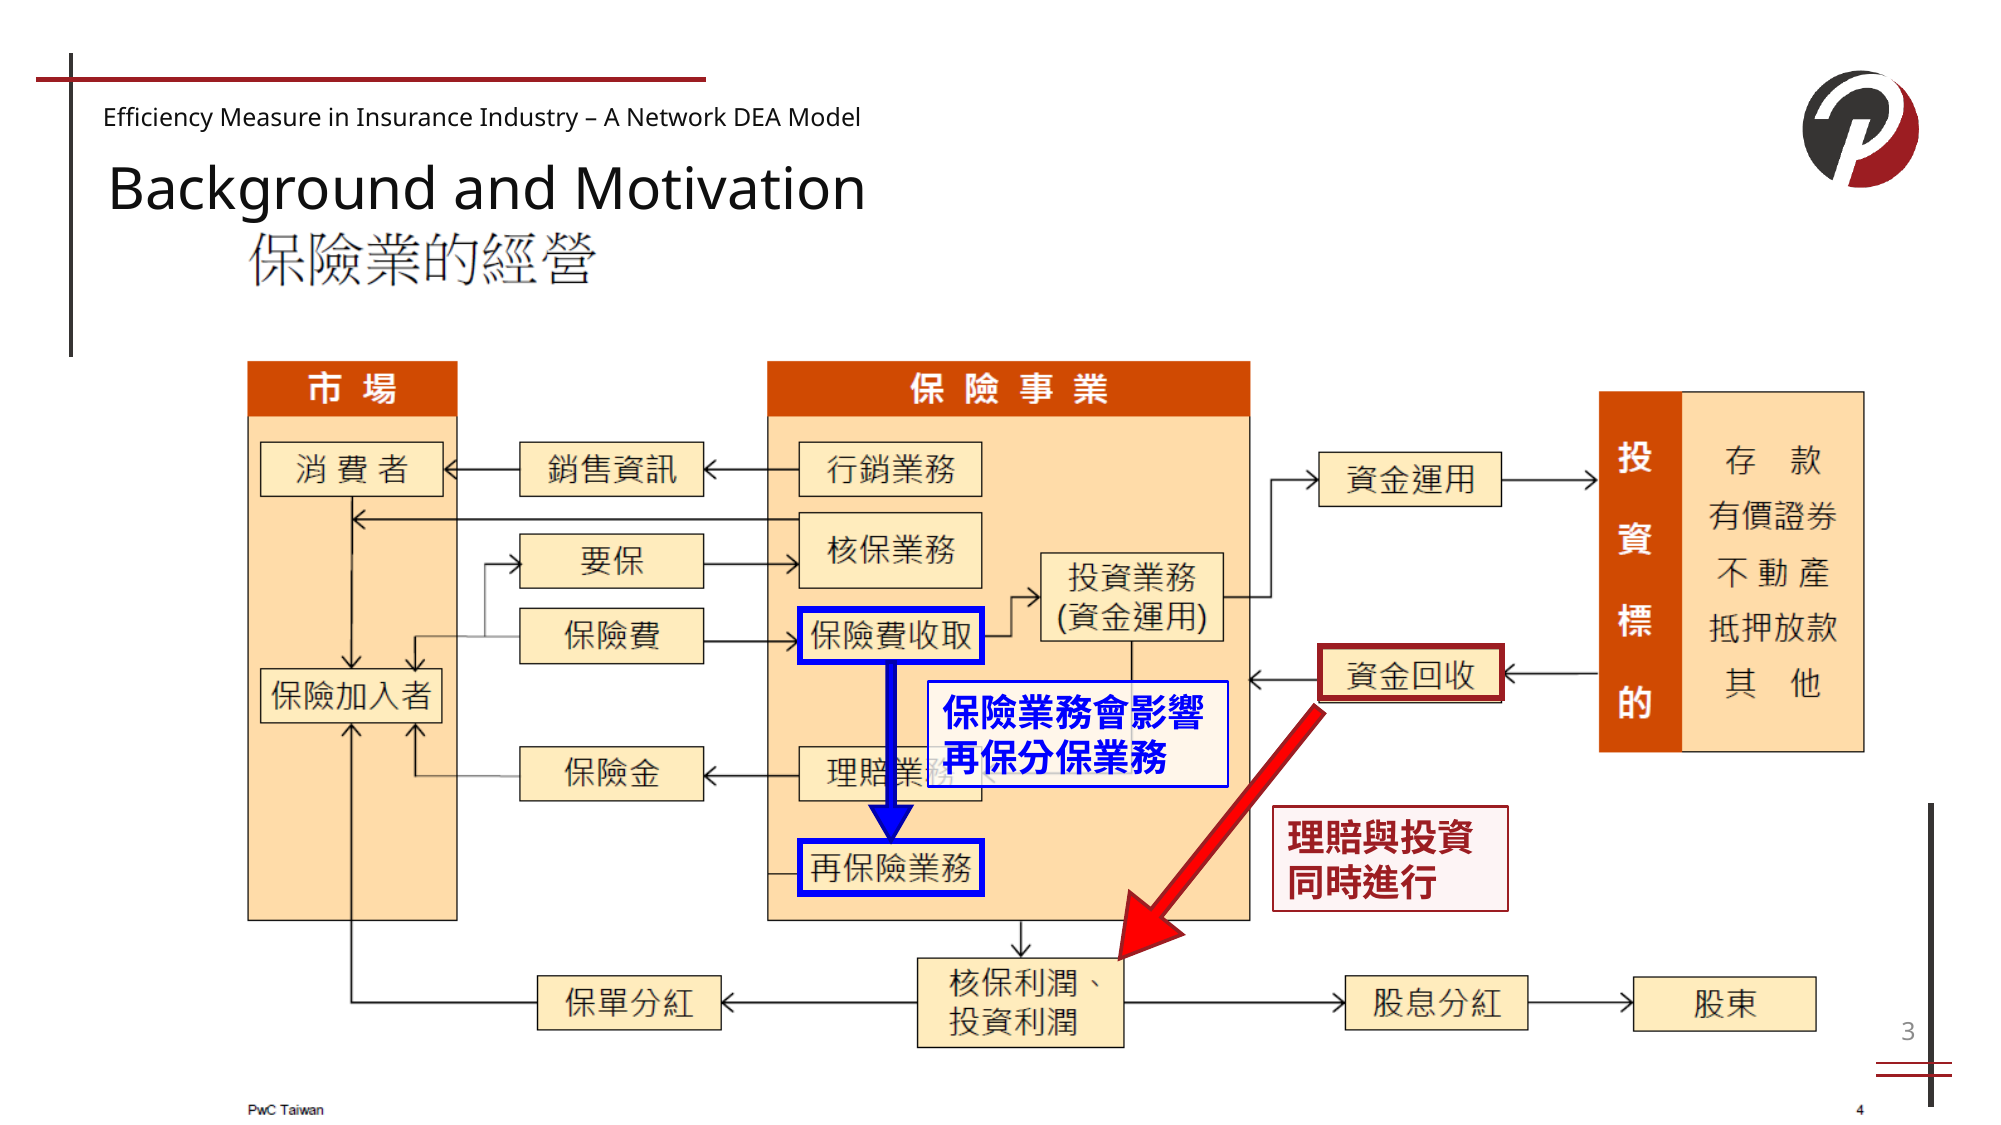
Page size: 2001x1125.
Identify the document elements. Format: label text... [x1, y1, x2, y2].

slide_number 3 [1876, 1002, 1931, 1063]
text_box Efficiency Measure in Insurance Industry – A Network DEA Model [88, 90, 888, 144]
picture [1772, 55, 1931, 200]
text_box Background and Motivation [92, 144, 883, 229]
picture [235, 219, 1876, 1125]
